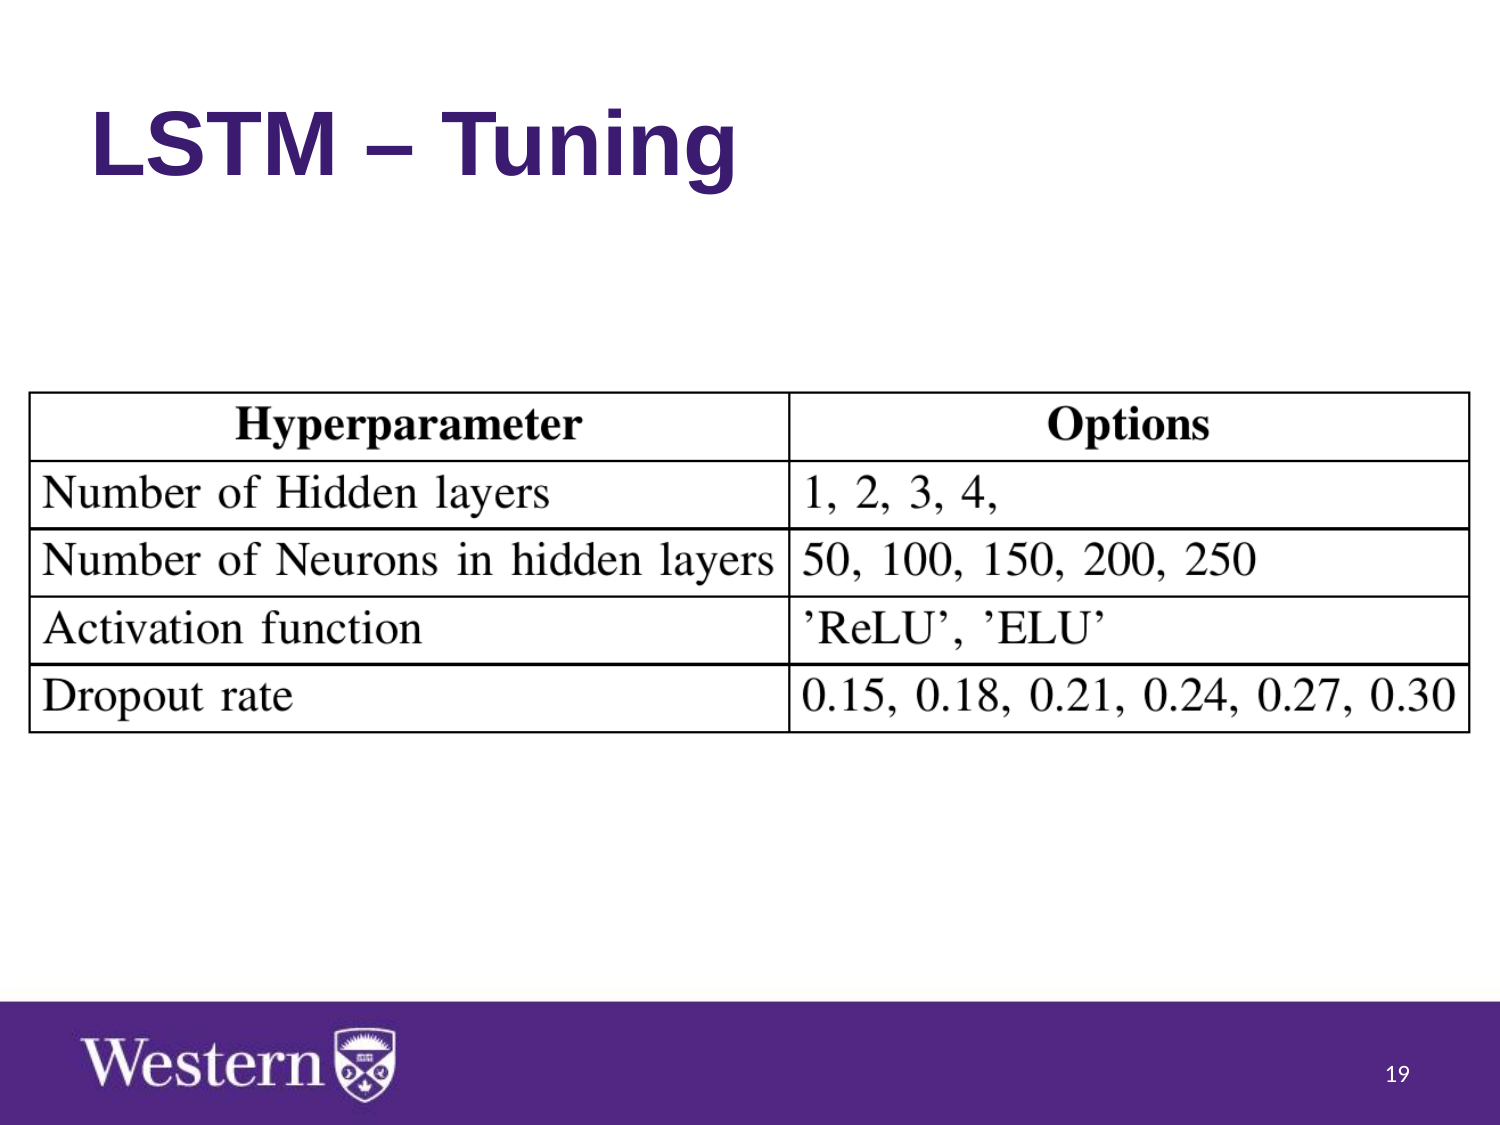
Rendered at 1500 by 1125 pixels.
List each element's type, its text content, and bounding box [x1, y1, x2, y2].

slide_number ‹#› [1074, 1042, 1425, 1103]
picture [0, 0, 1500, 1125]
title LSTM – Tuning [75, 45, 1425, 233]
